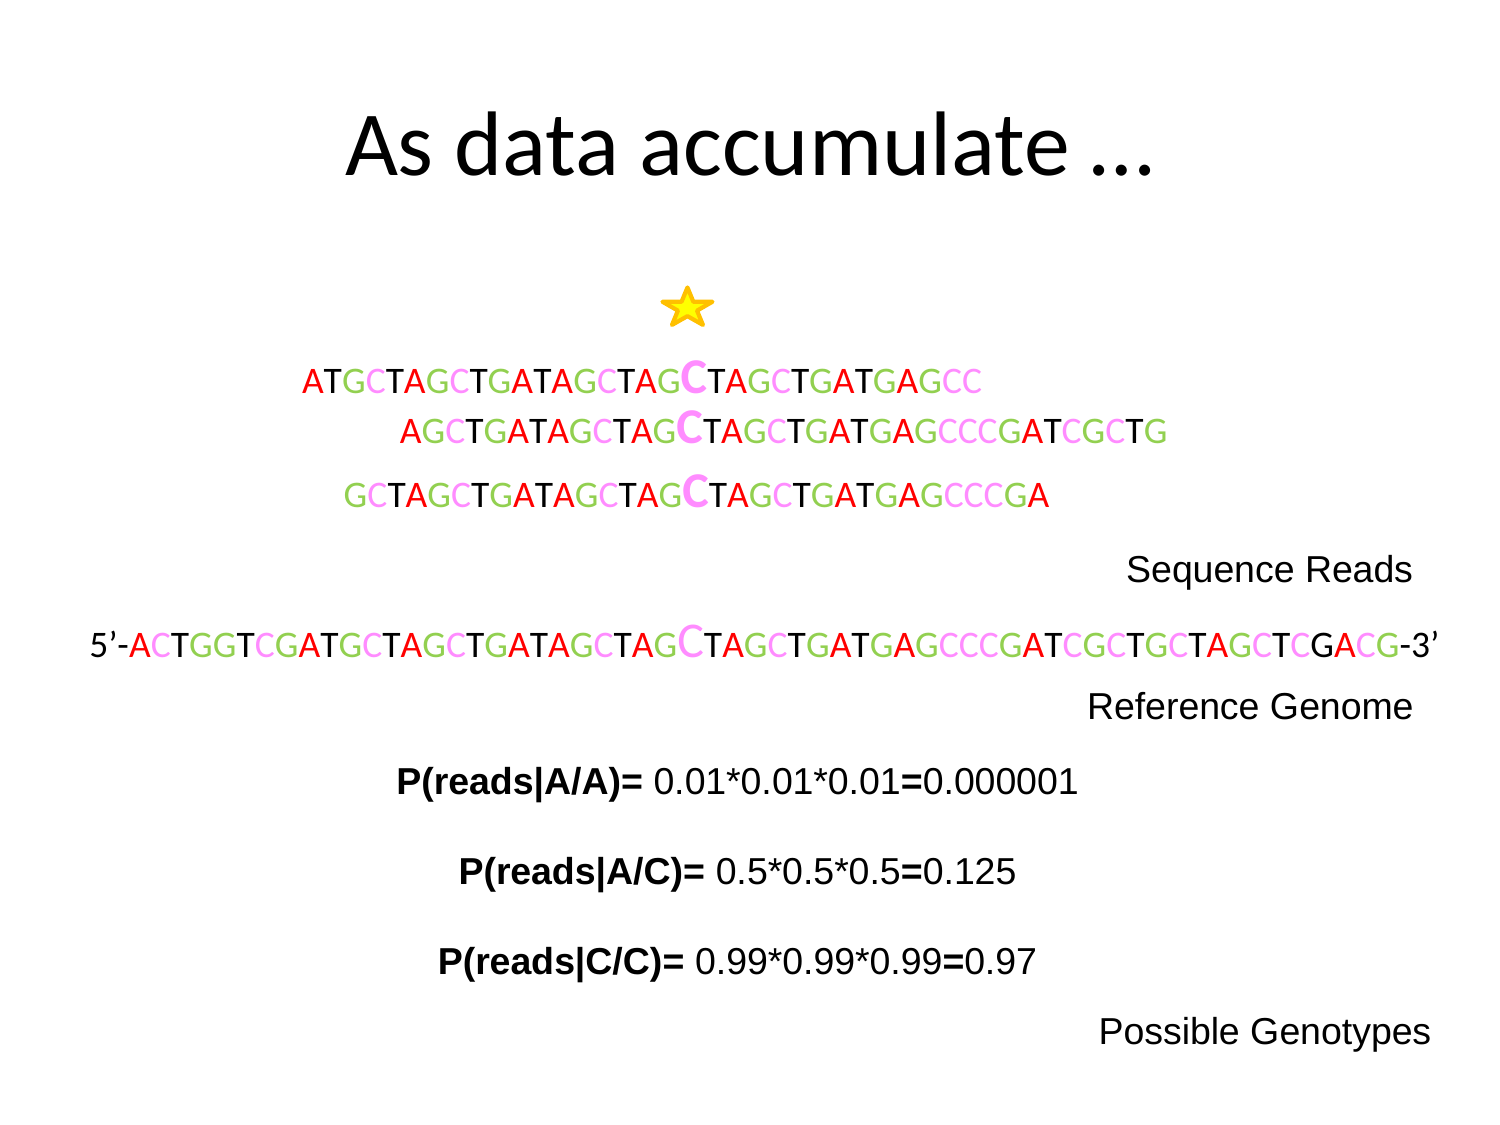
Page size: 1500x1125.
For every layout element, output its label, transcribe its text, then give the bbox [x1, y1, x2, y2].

text_box Sequence Reads [1111, 537, 1428, 598]
text_box [660, 285, 715, 327]
text_box ATGCTAGCTGATAGCTAGCTAGCTGATGAGCC [299, 335, 985, 411]
text_box GCTAGCTGATAGCTAGCTAGCTGATGAGCCCGA [339, 450, 1054, 526]
text_box Reference Genome [1072, 676, 1429, 735]
text_box 5’-ACTGGTCGATGCTAGCTGATAGCTAGCTAGCTGATGAGCCCGATCGCTGCTAGCTCGACG-3’ [92, 600, 1436, 676]
text_box Possible Genotypes [1083, 999, 1446, 1060]
text_box AGCTGATAGCTAGCTAGCTGATGAGCCCGATCGCTG [374, 385, 1193, 461]
text_box P(reads|A/A)= 0.01*0.01*0.01=0.000001 P(reads|A/C)= 0.5*0.5*0.5=0.125 P(reads|C/C)= 0.99*0.99*0.99=0.97 [75, 749, 1400, 990]
title As data accumulate … [75, 45, 1425, 233]
